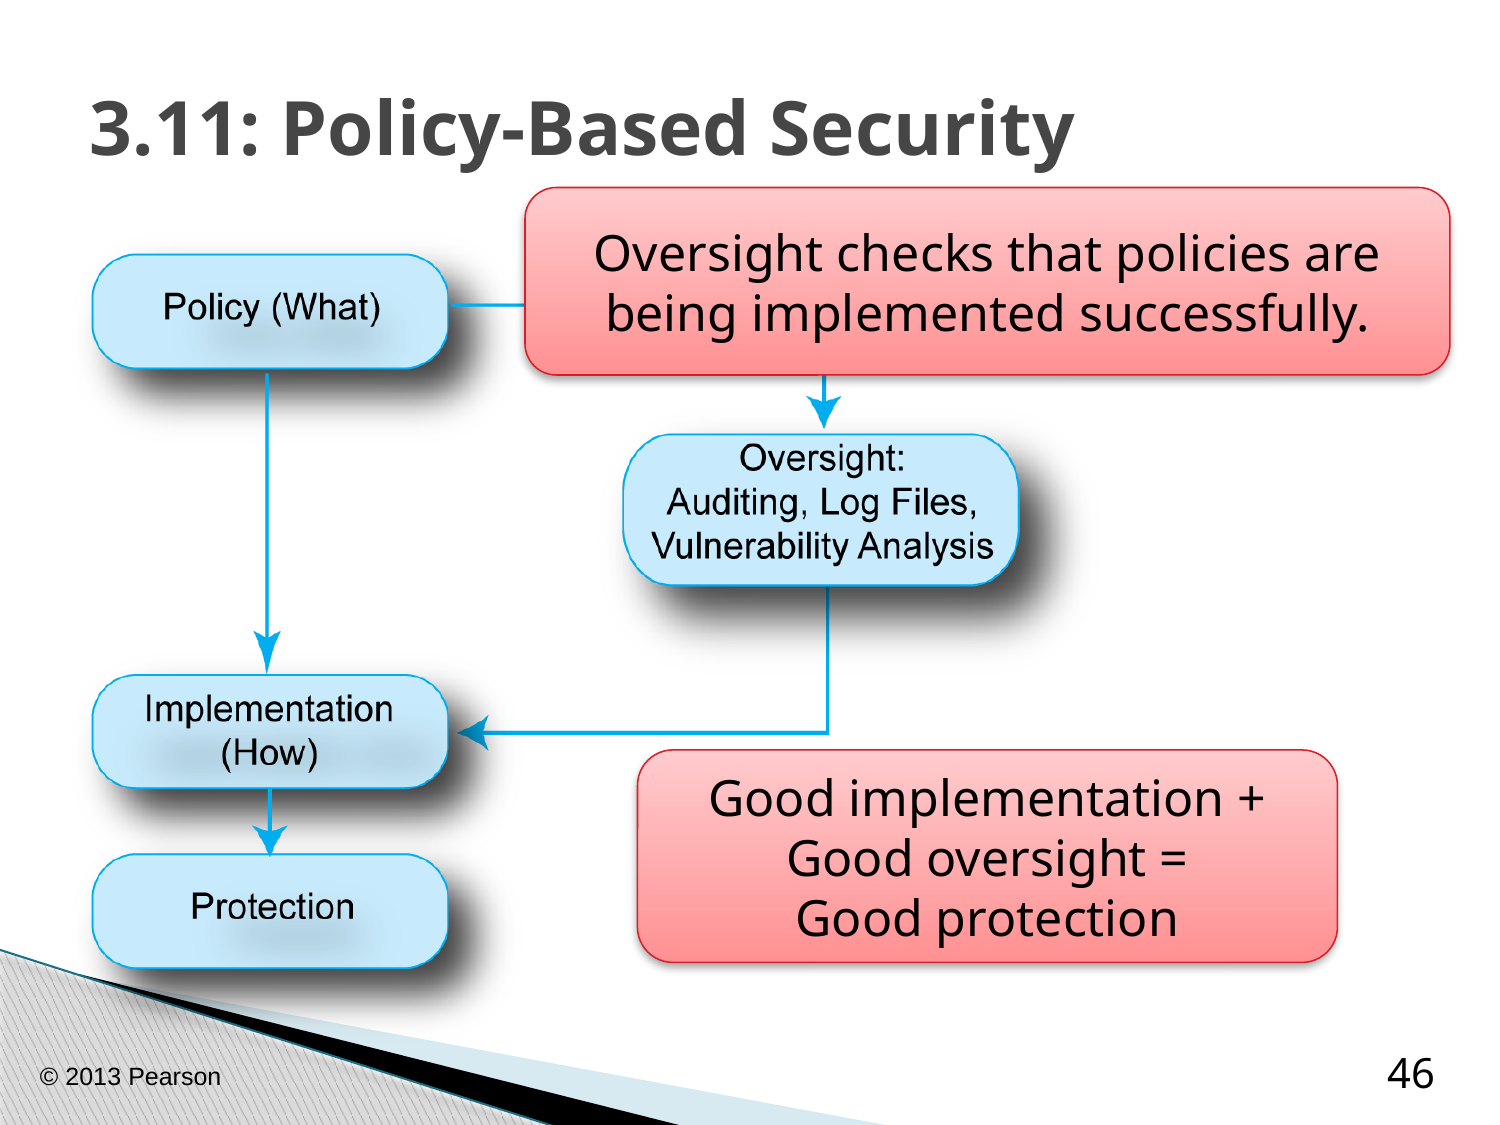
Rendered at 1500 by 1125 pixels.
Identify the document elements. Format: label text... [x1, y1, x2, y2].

slide_number 46 [1325, 1051, 1450, 1112]
text_box Oversight checks that policies are being implemented successfully. [524, 186, 1451, 376]
footer © 2013 Pearson [24, 1050, 238, 1098]
title 3.11: Policy-Based Security [75, 50, 1425, 200]
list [62, 224, 1111, 1051]
text_box Good implementation + Good oversight = Good protection [1115, 749, 1339, 964]
